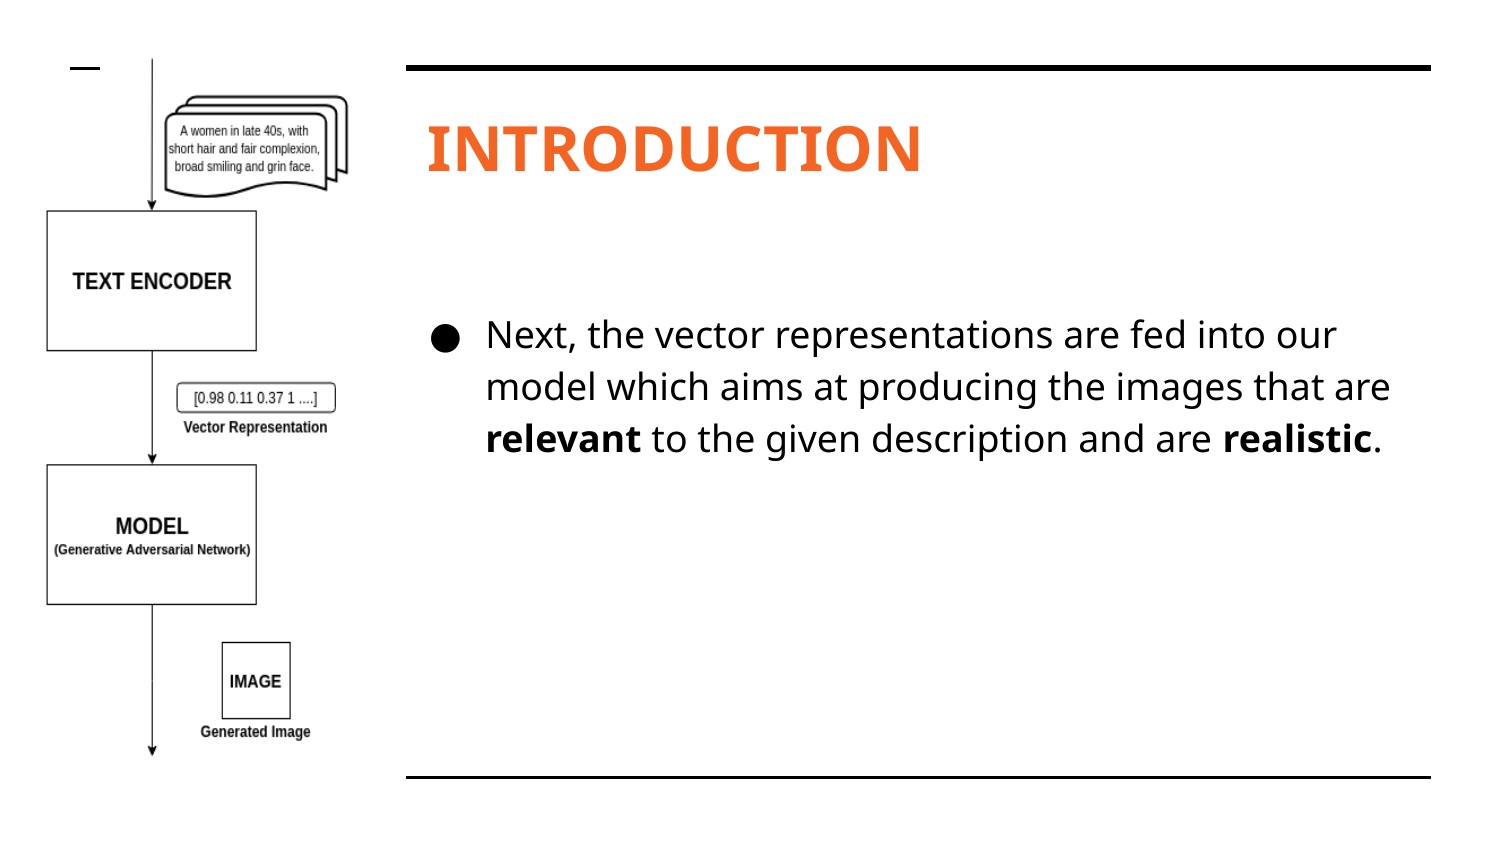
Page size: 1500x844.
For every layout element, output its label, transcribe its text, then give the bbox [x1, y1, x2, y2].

list Next, the vector representations are fed into our model which aims at producing the images that are relevant to the given description and are realistic. [395, 289, 1433, 815]
picture [24, 24, 371, 793]
title INTRODUCTION [412, 94, 1450, 199]
